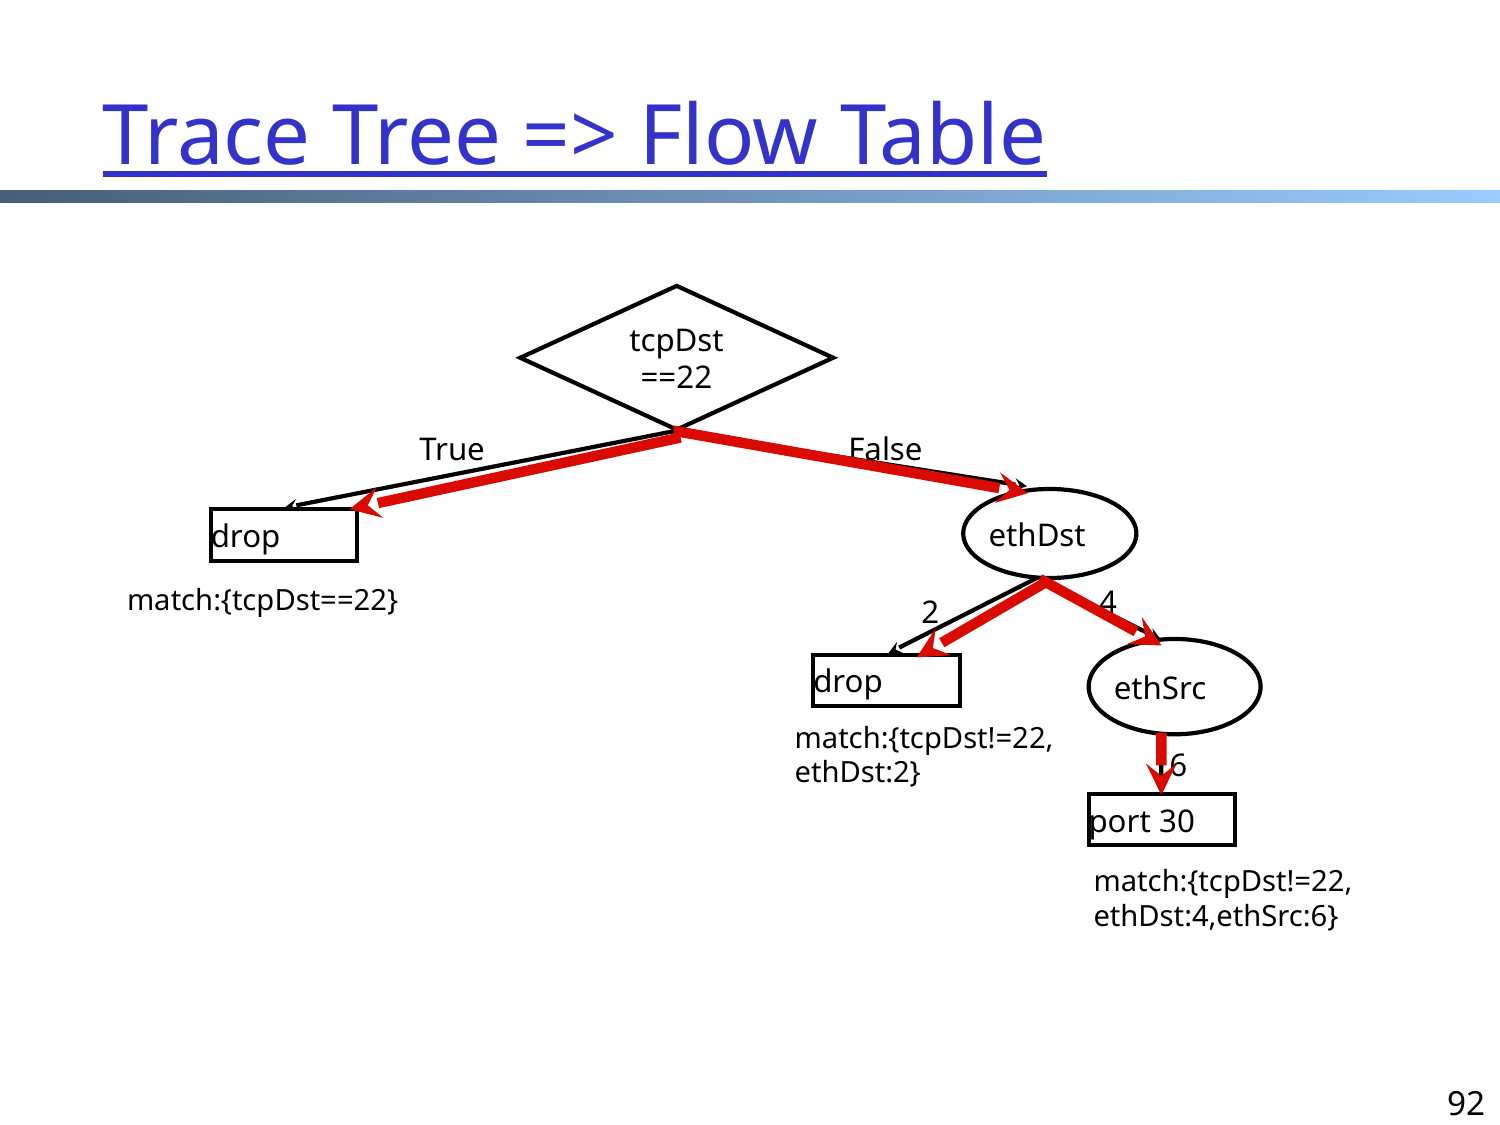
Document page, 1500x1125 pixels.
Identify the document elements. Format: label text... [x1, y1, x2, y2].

text_box ethDst [963, 488, 1137, 579]
text_box match:{tcpDst!=22, ethDst:4,ethSrc:6} [1093, 854, 1431, 933]
text_box [1152, 628, 1161, 639]
text_box [349, 500, 363, 513]
slide_number 92 [1187, 1074, 1500, 1125]
text_box drop [813, 654, 960, 707]
text_box [1015, 478, 1027, 488]
text_box [1014, 484, 1028, 498]
text_box match:{tcpDst!=22, ethDst:2} [794, 710, 1118, 789]
text_box [916, 645, 931, 658]
text_box 4 [1099, 582, 1118, 620]
text_box [1147, 634, 1162, 646]
text_box False [848, 429, 924, 468]
text_box [1155, 782, 1168, 795]
text_box tcpDst ==22 [520, 285, 834, 430]
text_box True [419, 429, 486, 468]
title Trace Tree => Flow Table [87, 37, 1404, 225]
text_box 2 [921, 592, 940, 630]
text_box [284, 499, 299, 512]
text_box port 30 [1088, 793, 1236, 846]
text_box ethSrc [1088, 638, 1261, 735]
text_box [888, 641, 903, 653]
text_box 6 [1169, 745, 1188, 783]
text_box drop [210, 509, 358, 561]
text_box 4 [1099, 612, 1114, 621]
text_box match:{tcpDst==22} [127, 565, 451, 632]
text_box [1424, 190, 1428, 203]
